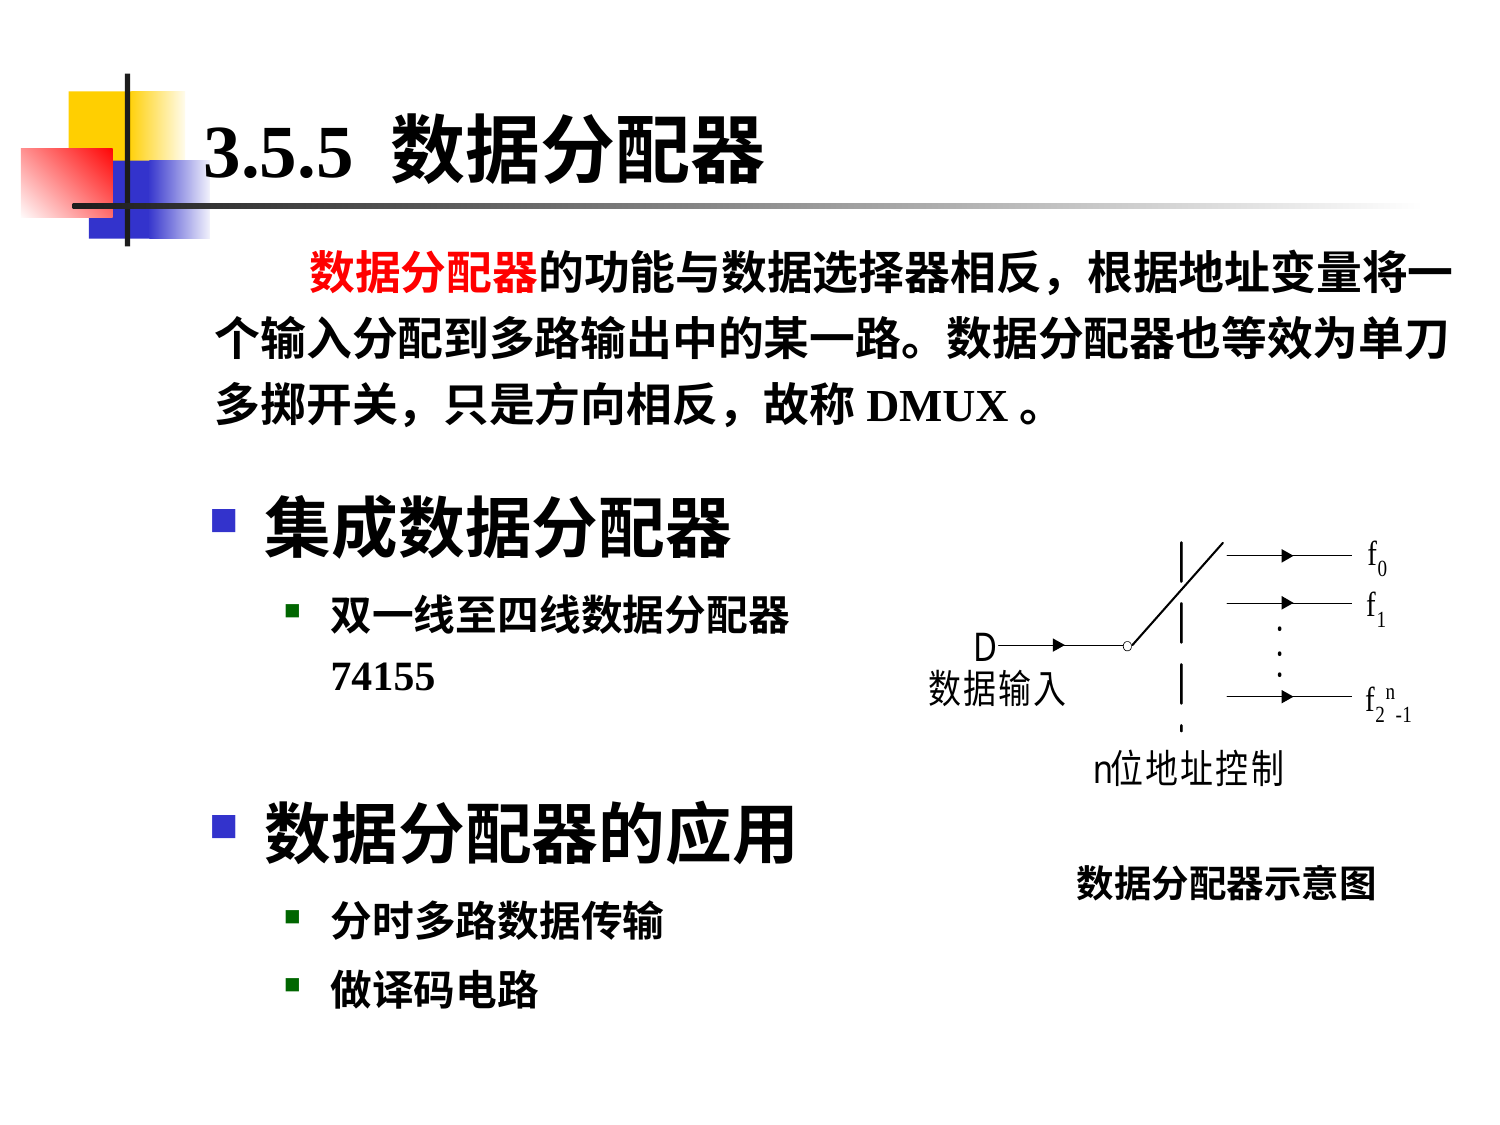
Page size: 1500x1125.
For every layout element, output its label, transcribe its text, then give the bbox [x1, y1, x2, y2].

text_box 数据分配器的功能与数据选择器相反，根据地址变量将一个输入分配到多路输出中的某一路。数据分配器也等效为单刀多掷开关，只是方向相反，故称DMUX。 [199, 224, 1475, 438]
title 3.5.5 数据分配器 [188, 12, 1468, 200]
text_box 集成数据分配器 双一线至四线数据分配器74155 数据分配器的应用 分时多路数据传输 做译码电路 [193, 462, 913, 1063]
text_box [924, 524, 1417, 914]
